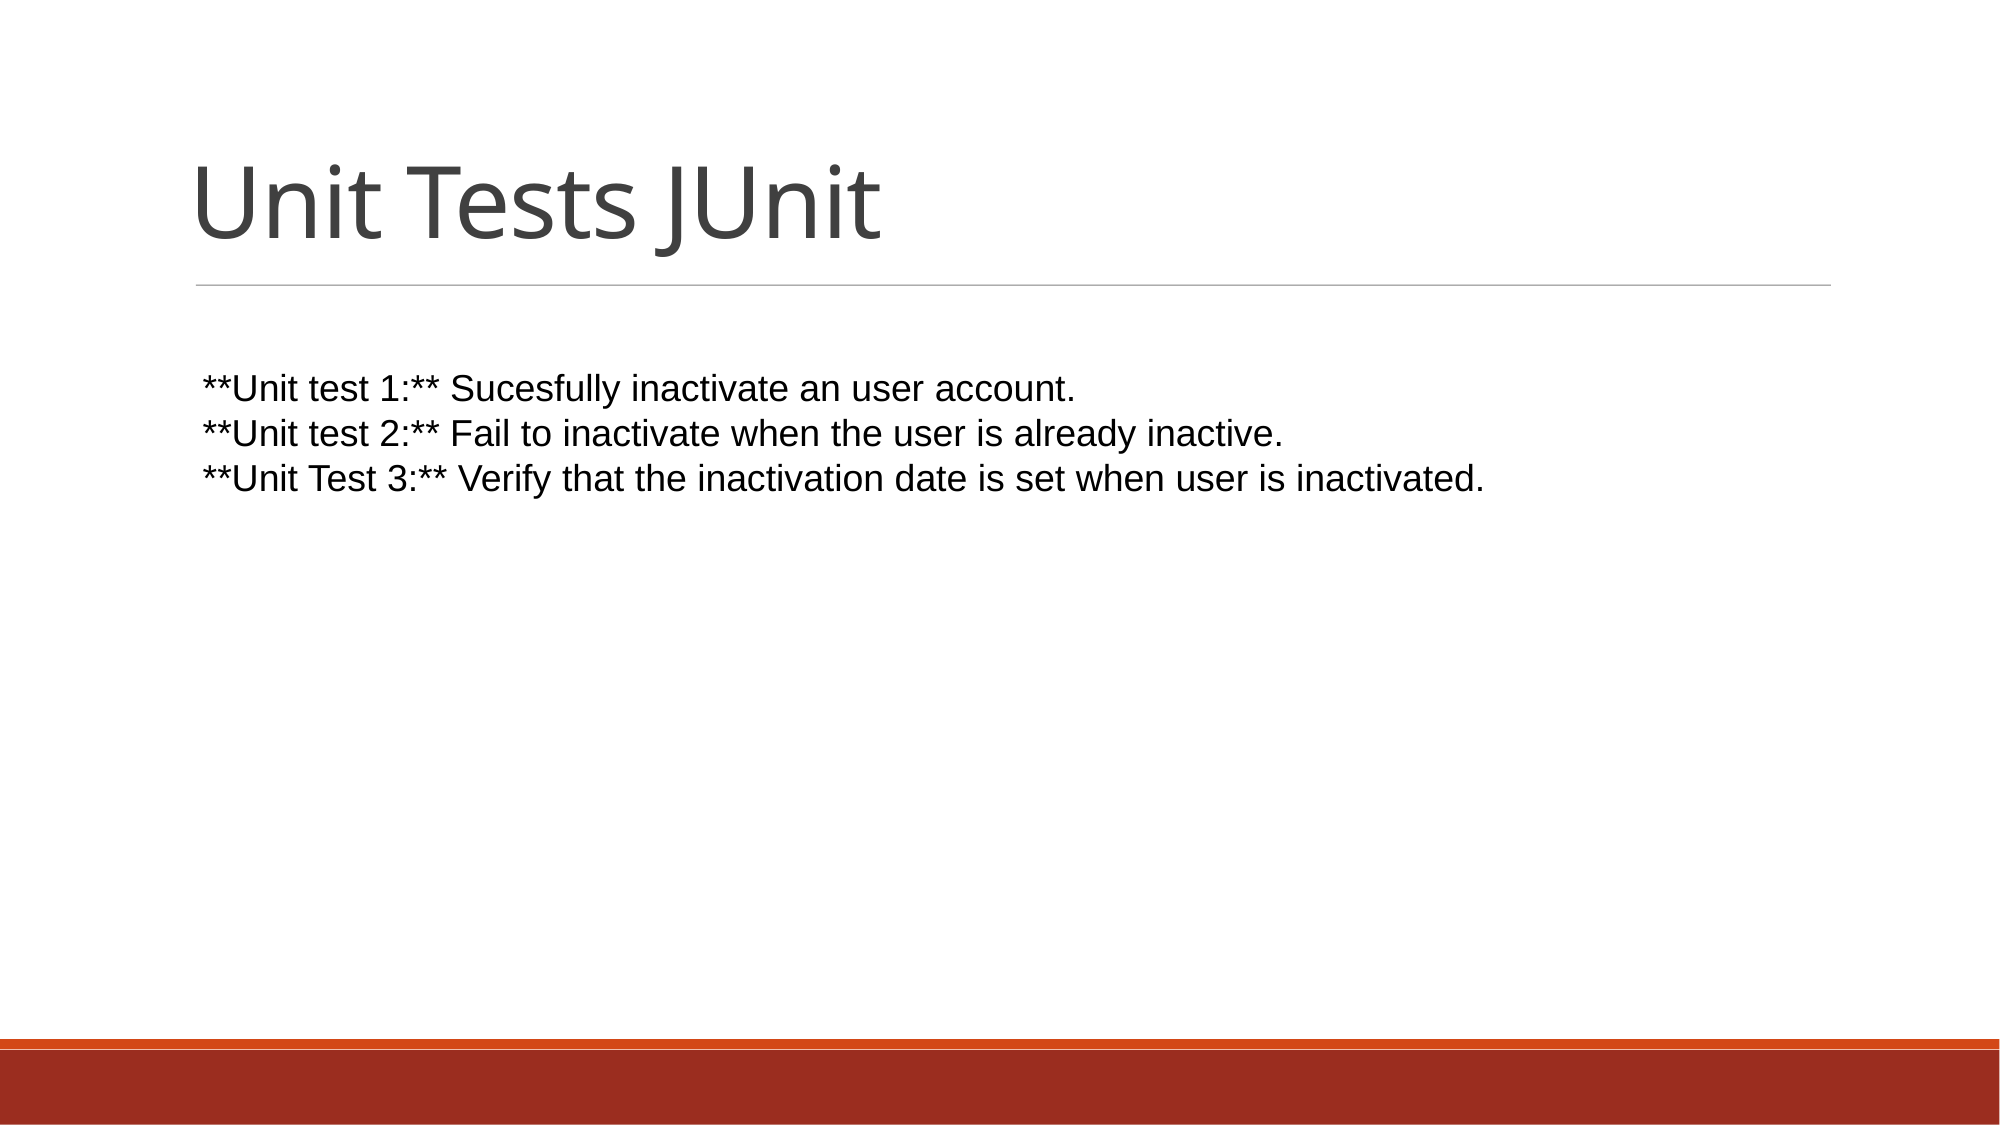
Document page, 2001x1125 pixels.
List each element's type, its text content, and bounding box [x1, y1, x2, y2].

text_box Unit Tests JUnit [174, 148, 1825, 387]
text_box **Unit test 1:** Sucesfully inactivate an user account. **Unit test 2:** Fail to inactivate when the user is already inactive. **Unit Test 3:** Verify that the inactivation date is set when user is inactivated. [187, 356, 1825, 507]
